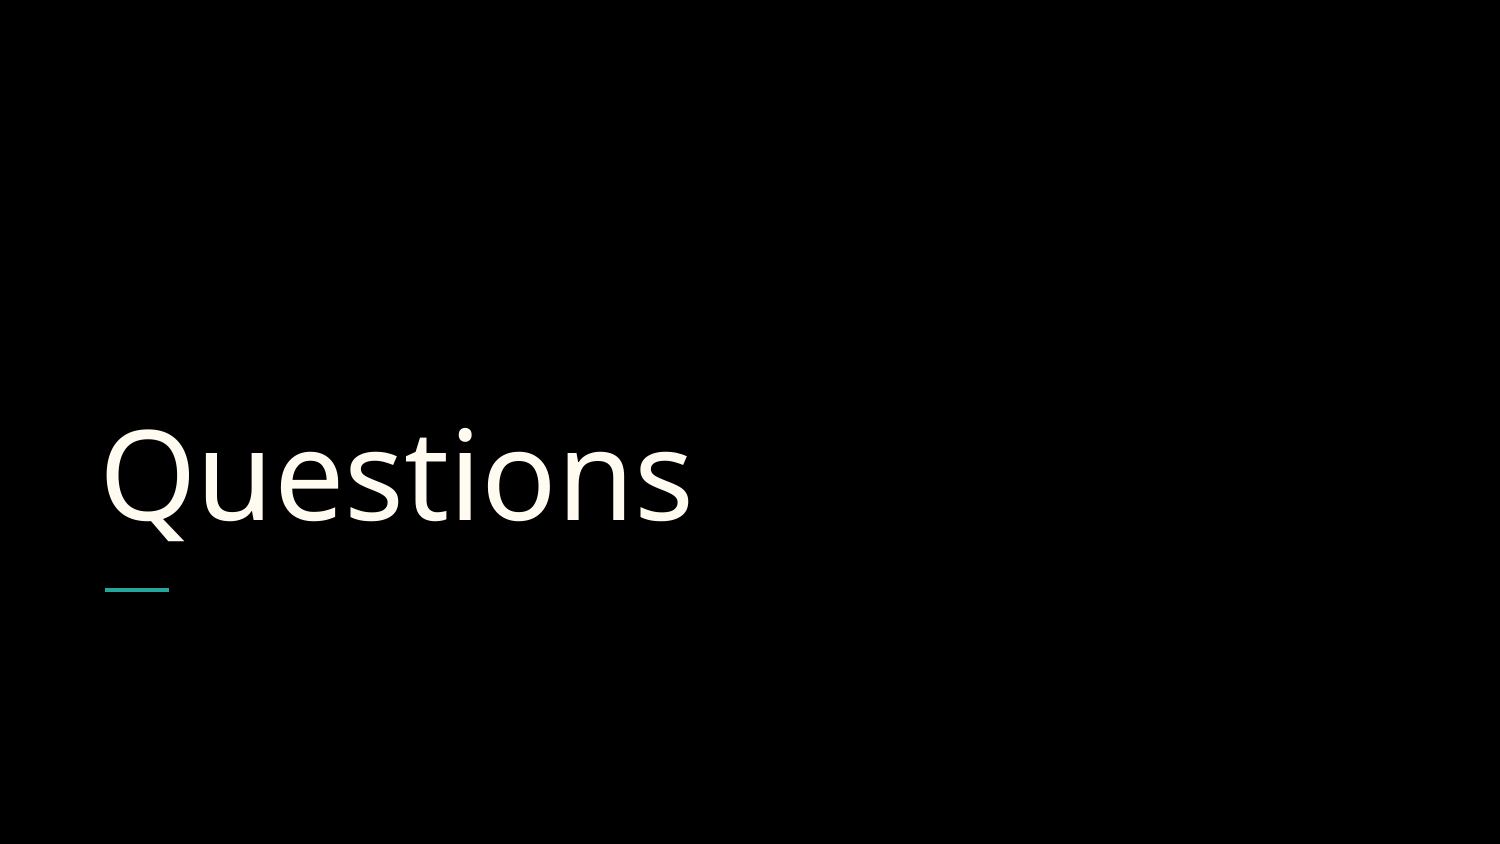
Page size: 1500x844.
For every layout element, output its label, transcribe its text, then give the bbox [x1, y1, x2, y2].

title Questions [84, 310, 1416, 561]
